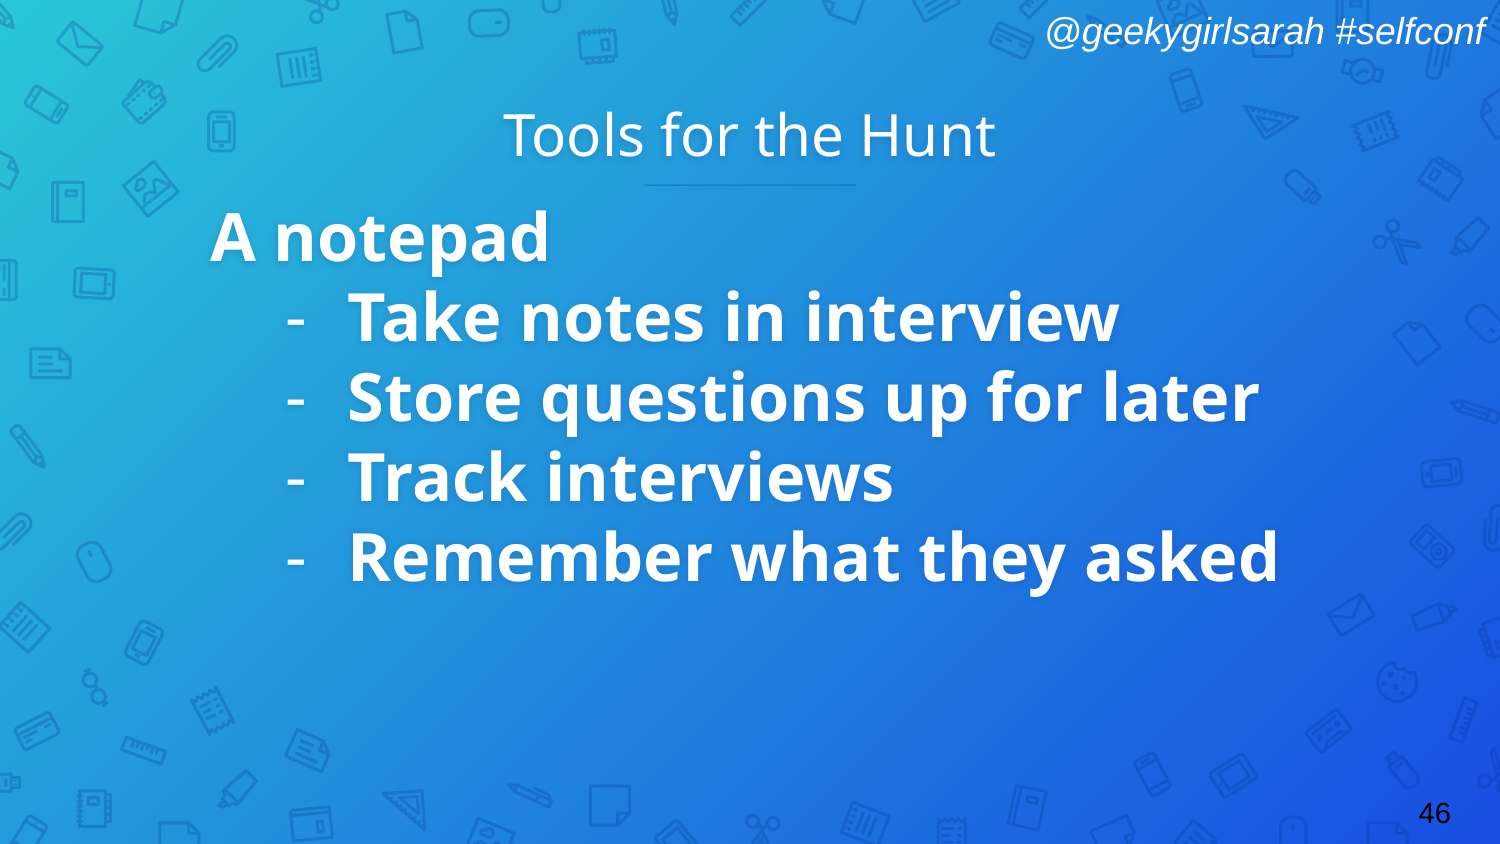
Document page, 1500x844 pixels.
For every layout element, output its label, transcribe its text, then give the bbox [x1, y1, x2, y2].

title Tools for the Hunt [61, 61, 1439, 184]
list A notepad Take notes in interview Store questions up for later Track interviews Remember what they asked [182, 179, 1388, 722]
slide_number 46 [1403, 779, 1494, 844]
